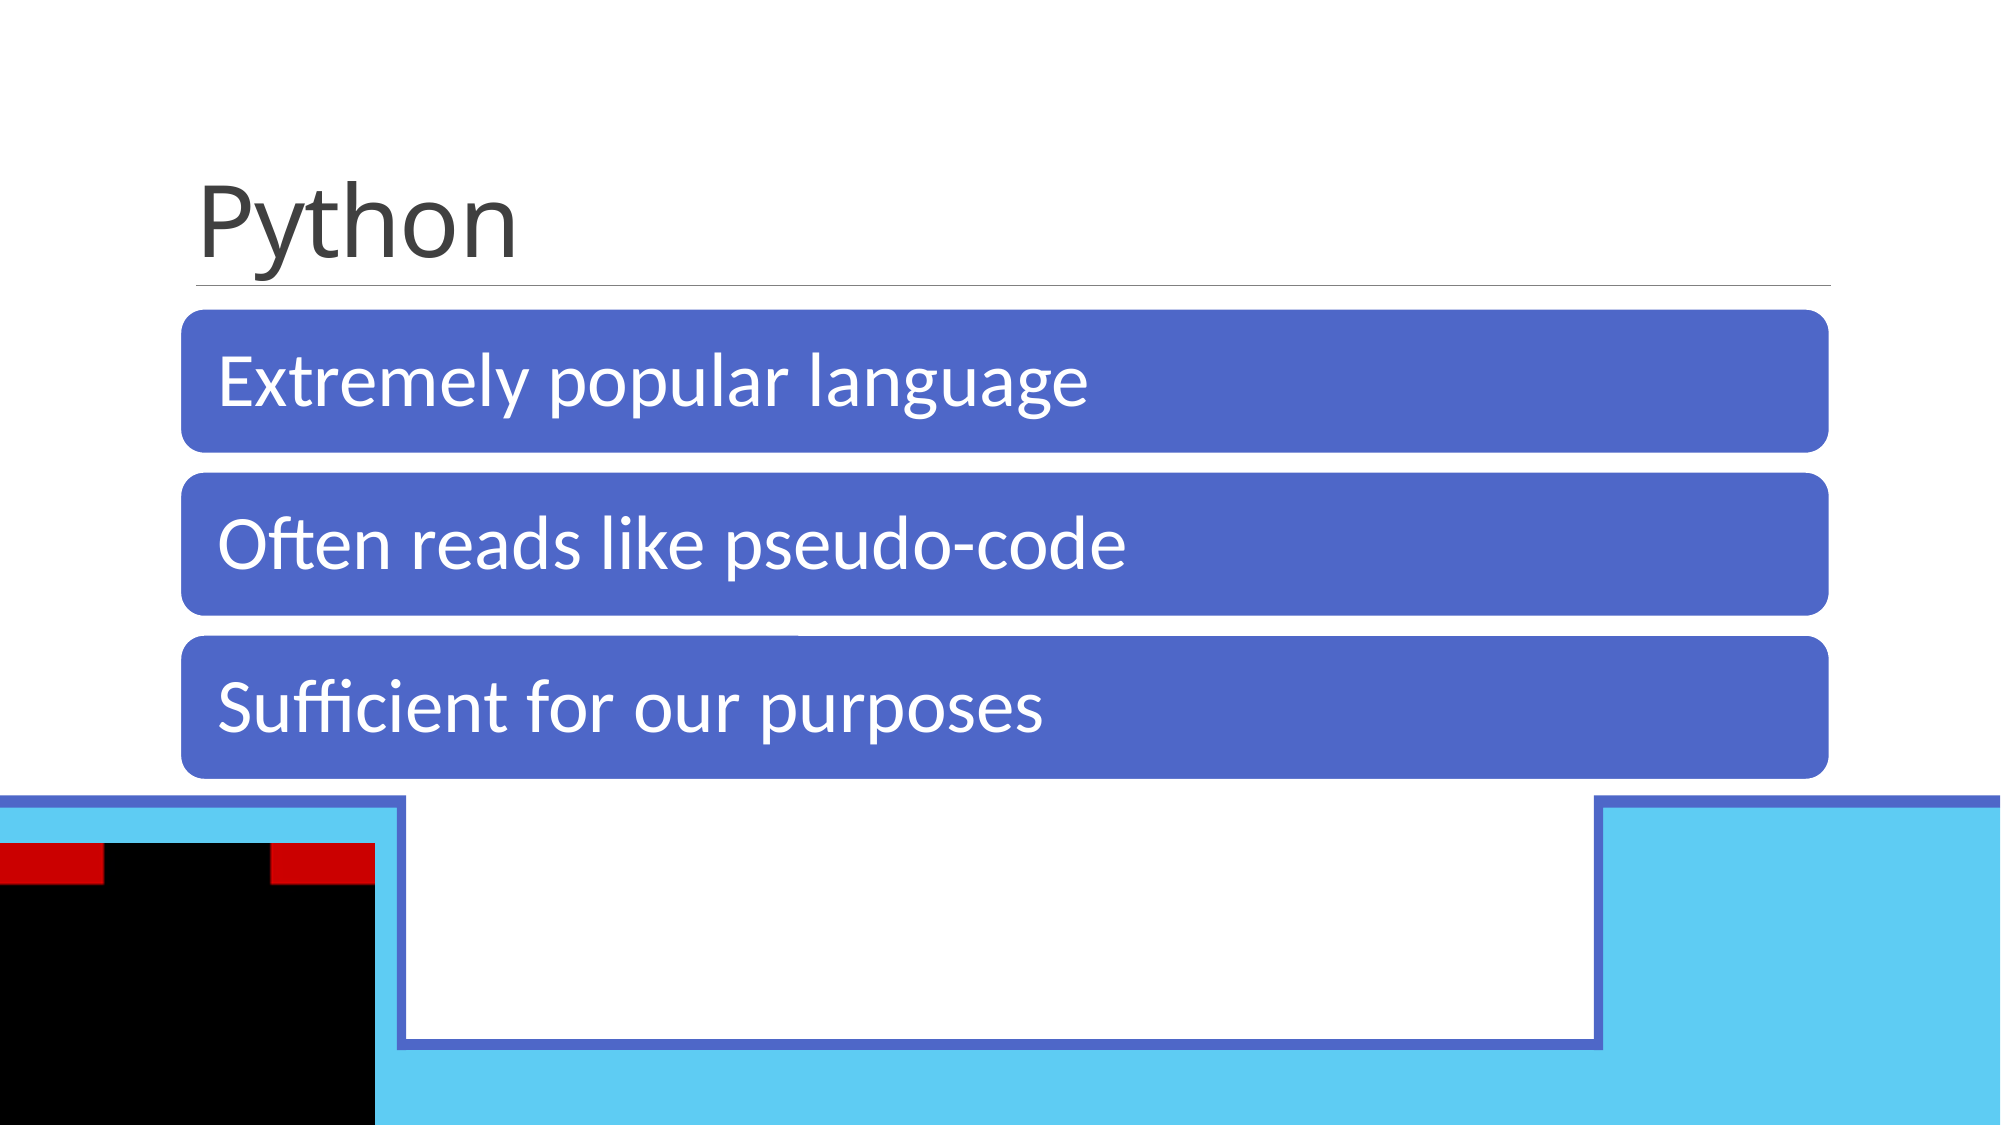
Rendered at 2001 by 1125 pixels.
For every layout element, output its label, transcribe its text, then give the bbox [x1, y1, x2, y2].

title Python [180, 47, 1830, 285]
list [179, 302, 1831, 787]
picture [0, 843, 375, 1125]
